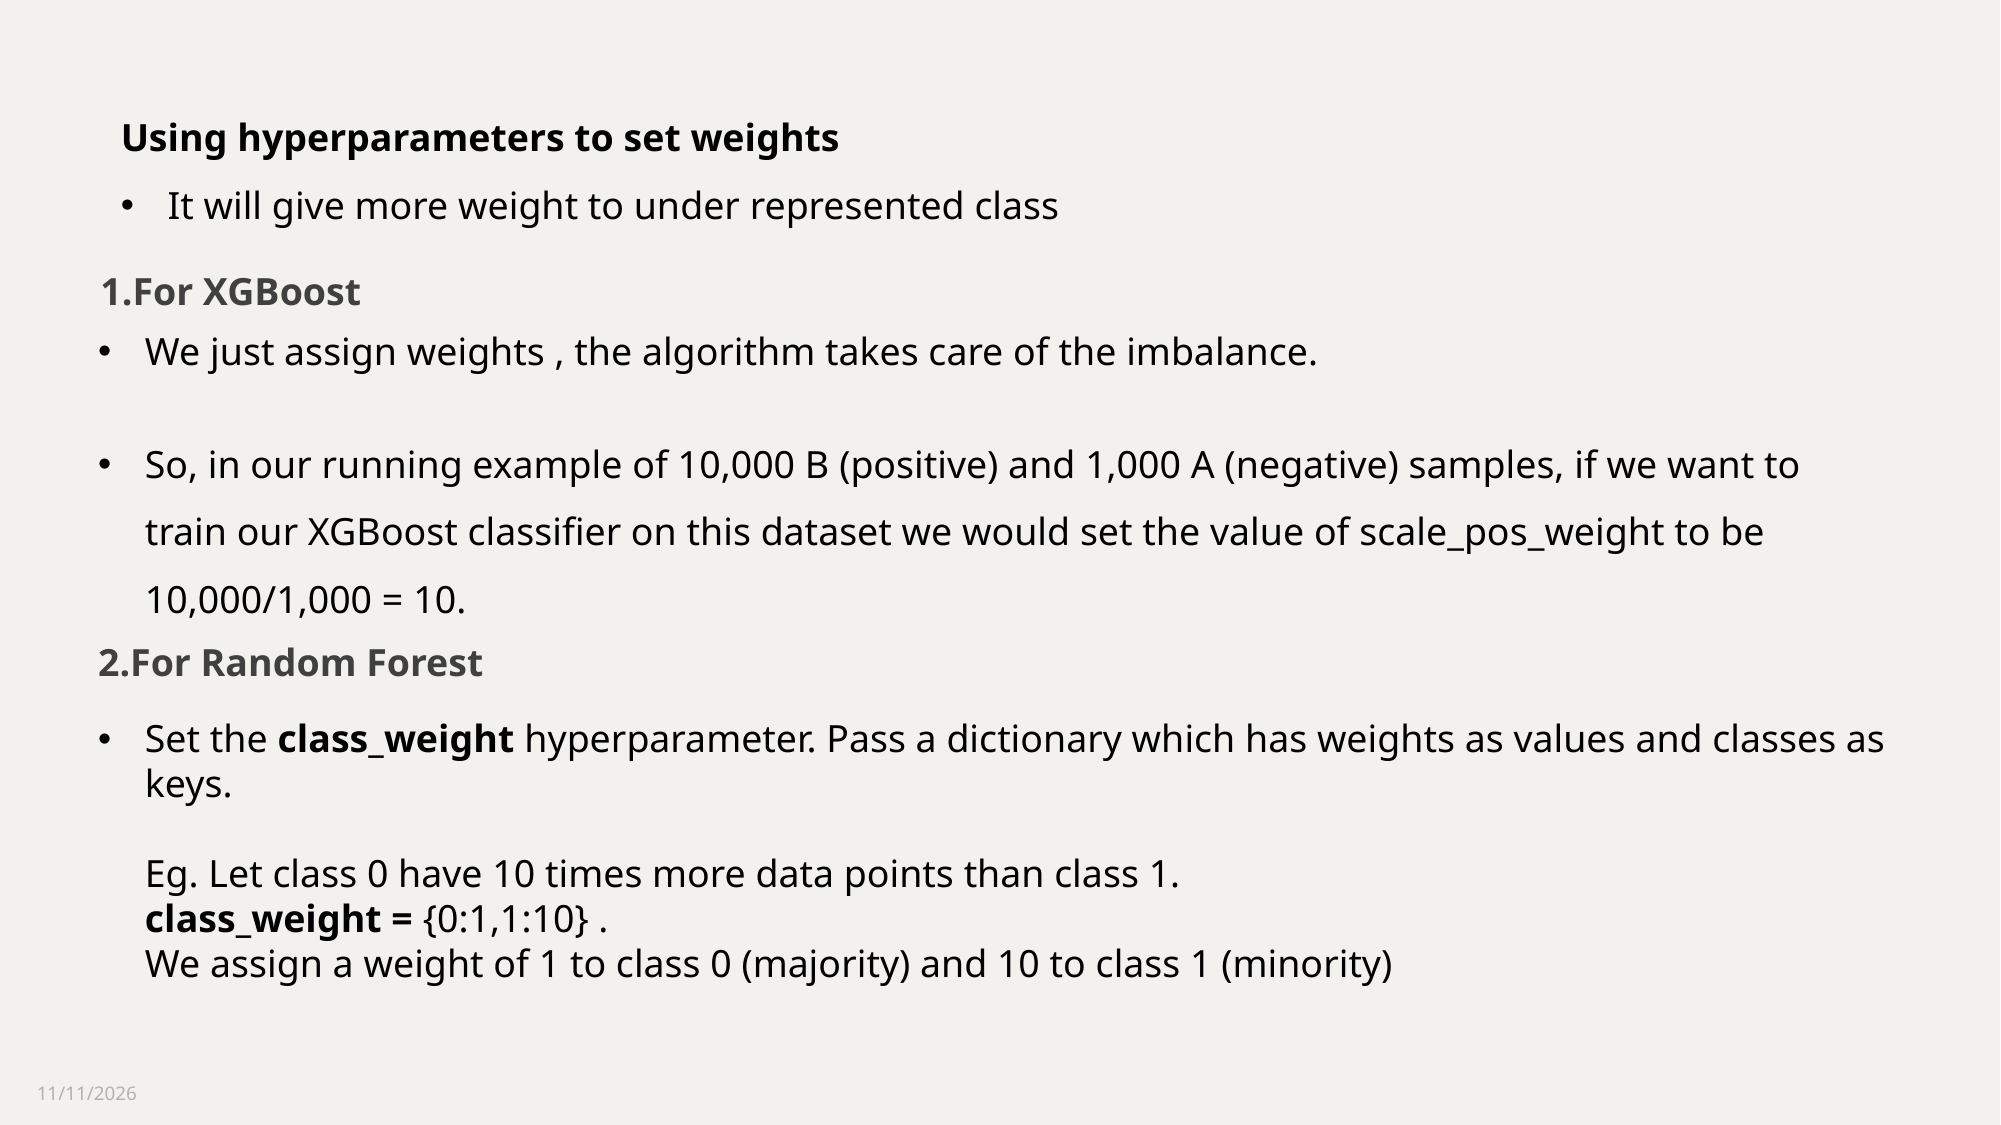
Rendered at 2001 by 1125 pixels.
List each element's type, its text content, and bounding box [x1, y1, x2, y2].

text_box Using hyperparameters to set weights It will give more weight to under represented class [106, 84, 1076, 235]
text_box We just assign weights , the algorithm takes care of the imbalance. So, in our running example of 10,000 B (positive) and 1,000 A (negative) samples, if we want to train our XGBoost classifier on this dataset we would set the value of scale_pos_weight to be 10,000/1,000 = 10. [83, 320, 1857, 674]
text_box 1.For XGBoost [85, 260, 377, 320]
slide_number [21, 1064, 472, 1124]
text_box 2.For Random Forest [83, 631, 1084, 692]
text_box Set the class_weight hyperparameter. Pass a dictionary which has weights as values and classes as keys. Eg. Let class 0 have 10 times more data points than class 1. class_weight = {0:1,1:10} . We assign a weight of 1 to class 0 (majority) and 10 to class 1 (minority) [83, 708, 1971, 993]
